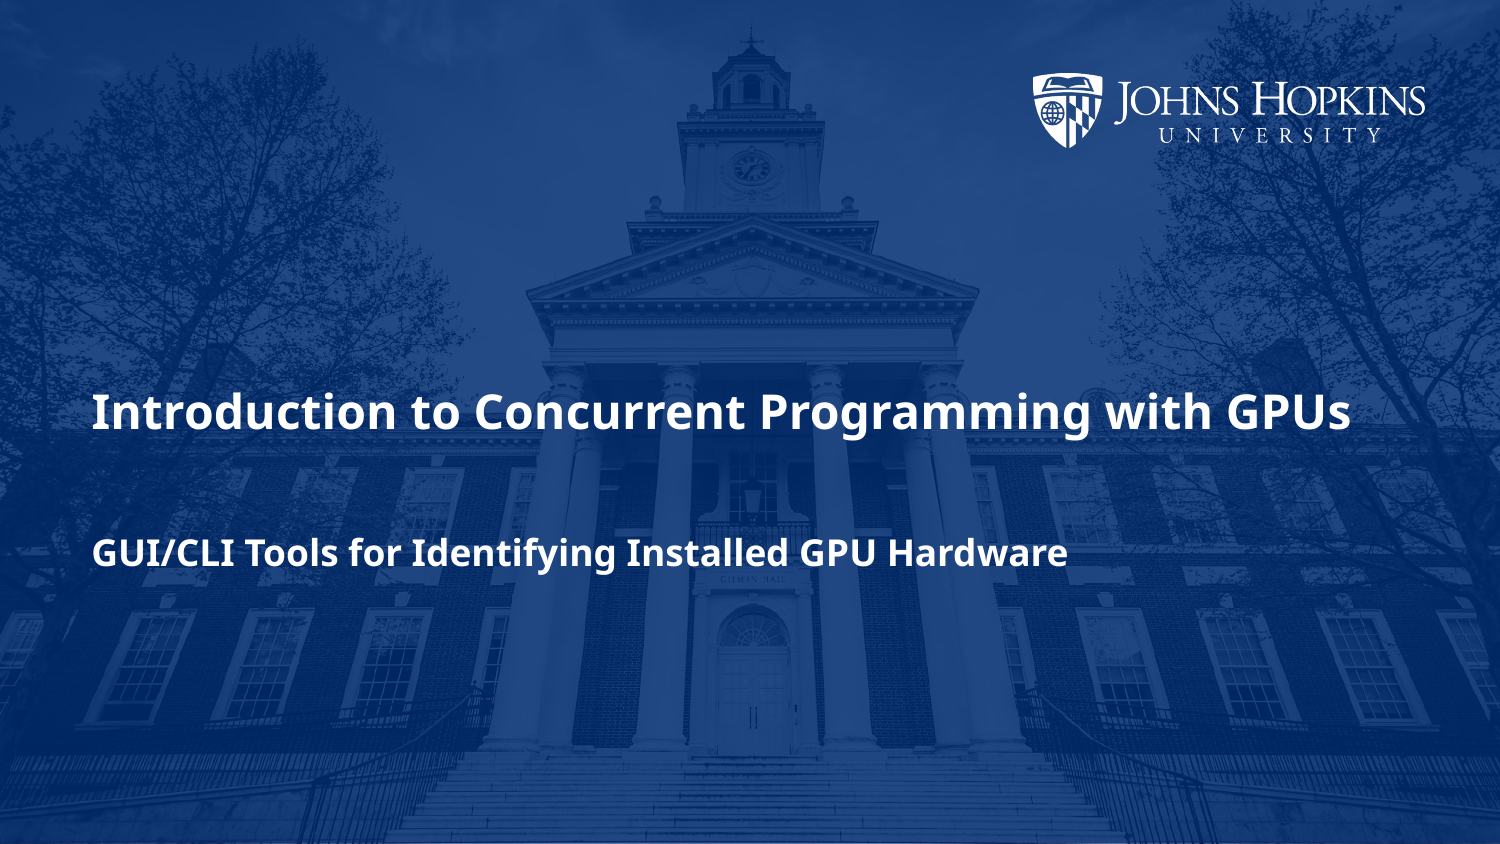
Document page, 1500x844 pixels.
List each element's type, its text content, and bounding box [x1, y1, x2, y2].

picture [1033, 73, 1425, 148]
list GUI/CLI Tools for Identifying Installed GPU Hardware [76, 522, 1425, 583]
title Introduction to Concurrent Programming with GPUs [76, 367, 1424, 457]
